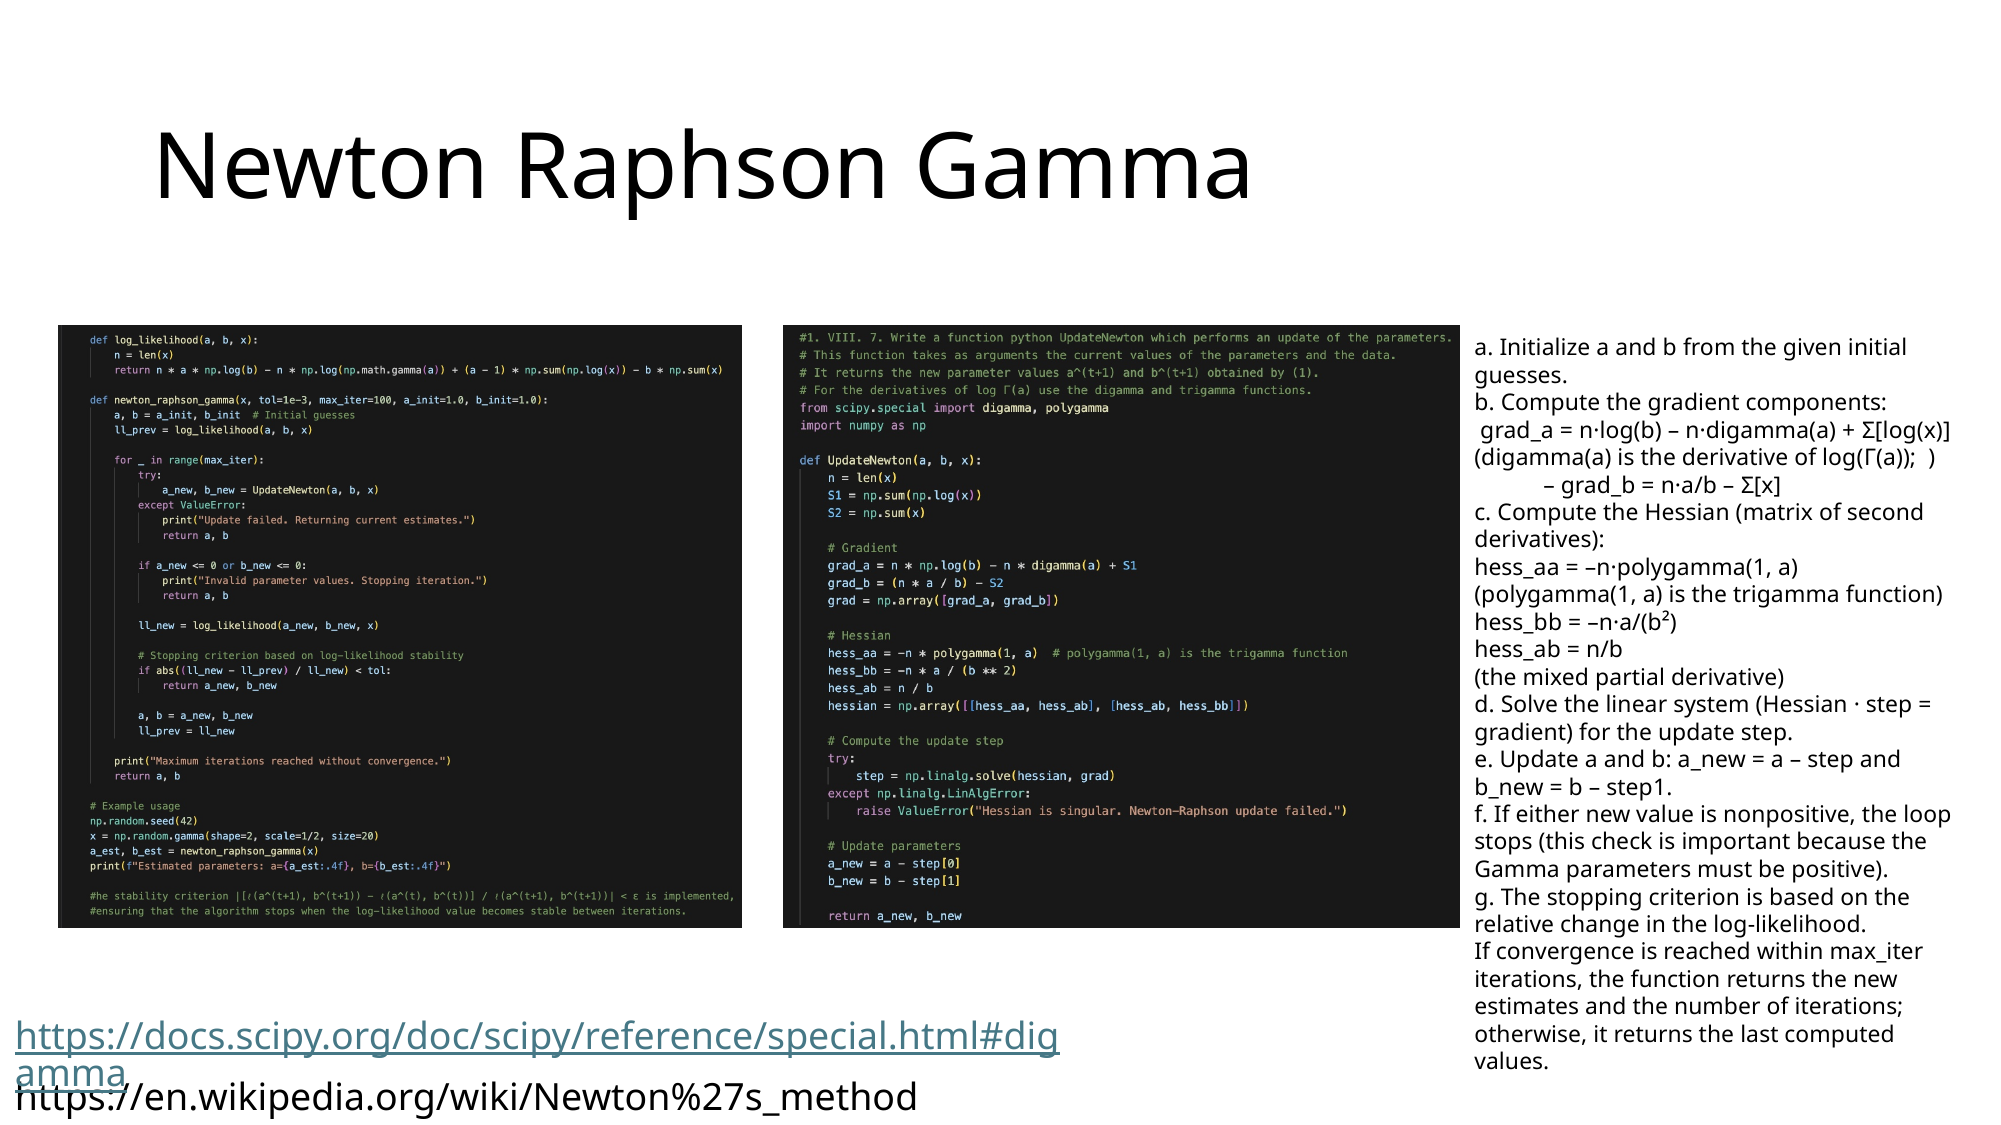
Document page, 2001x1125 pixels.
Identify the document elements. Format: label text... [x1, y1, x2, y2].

picture [782, 325, 1461, 929]
text_box a. Initialize a and b from the given initial guesses. b. Compute the gradient components: grad_a = n·log(b) – n·digamma(a) + Σ[log(x)] (digamma(a) is the derivative of log(Γ(a)); ) – grad_b = n·a/b – Σ[x] c. Compute the Hessian (matrix of second derivatives): hess_aa = –n·polygamma(1, a) (polygamma(1, a) is the trigamma function) hess_bb = –n·a/(b²) hess_ab = n/b (the mixed partial derivative) d. Solve the linear system (Hessian · step = gradient) for the update step. e. Update a and b: a_new = a – step and b_new = b – step1. f. If either new value is nonpositive, the loop stops (this check is important because the Gamma parameters must be positive). g. The stopping criterion is based on the relative change in the log-likelihood. If convergence is reached within max_iter iterations, the function returns the new estimates and the number of iterations; otherwise, it returns the last computed values. [1459, 325, 1975, 1082]
title Newton Raphson Gamma [137, 59, 1863, 278]
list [57, 325, 742, 929]
text_box https://docs.scipy.org/doc/scipy/reference/special.html#digamma [0, 1004, 1093, 1071]
text_box https://en.wikipedia.org/wiki/Newton%27s_method [0, 1071, 1000, 1125]
